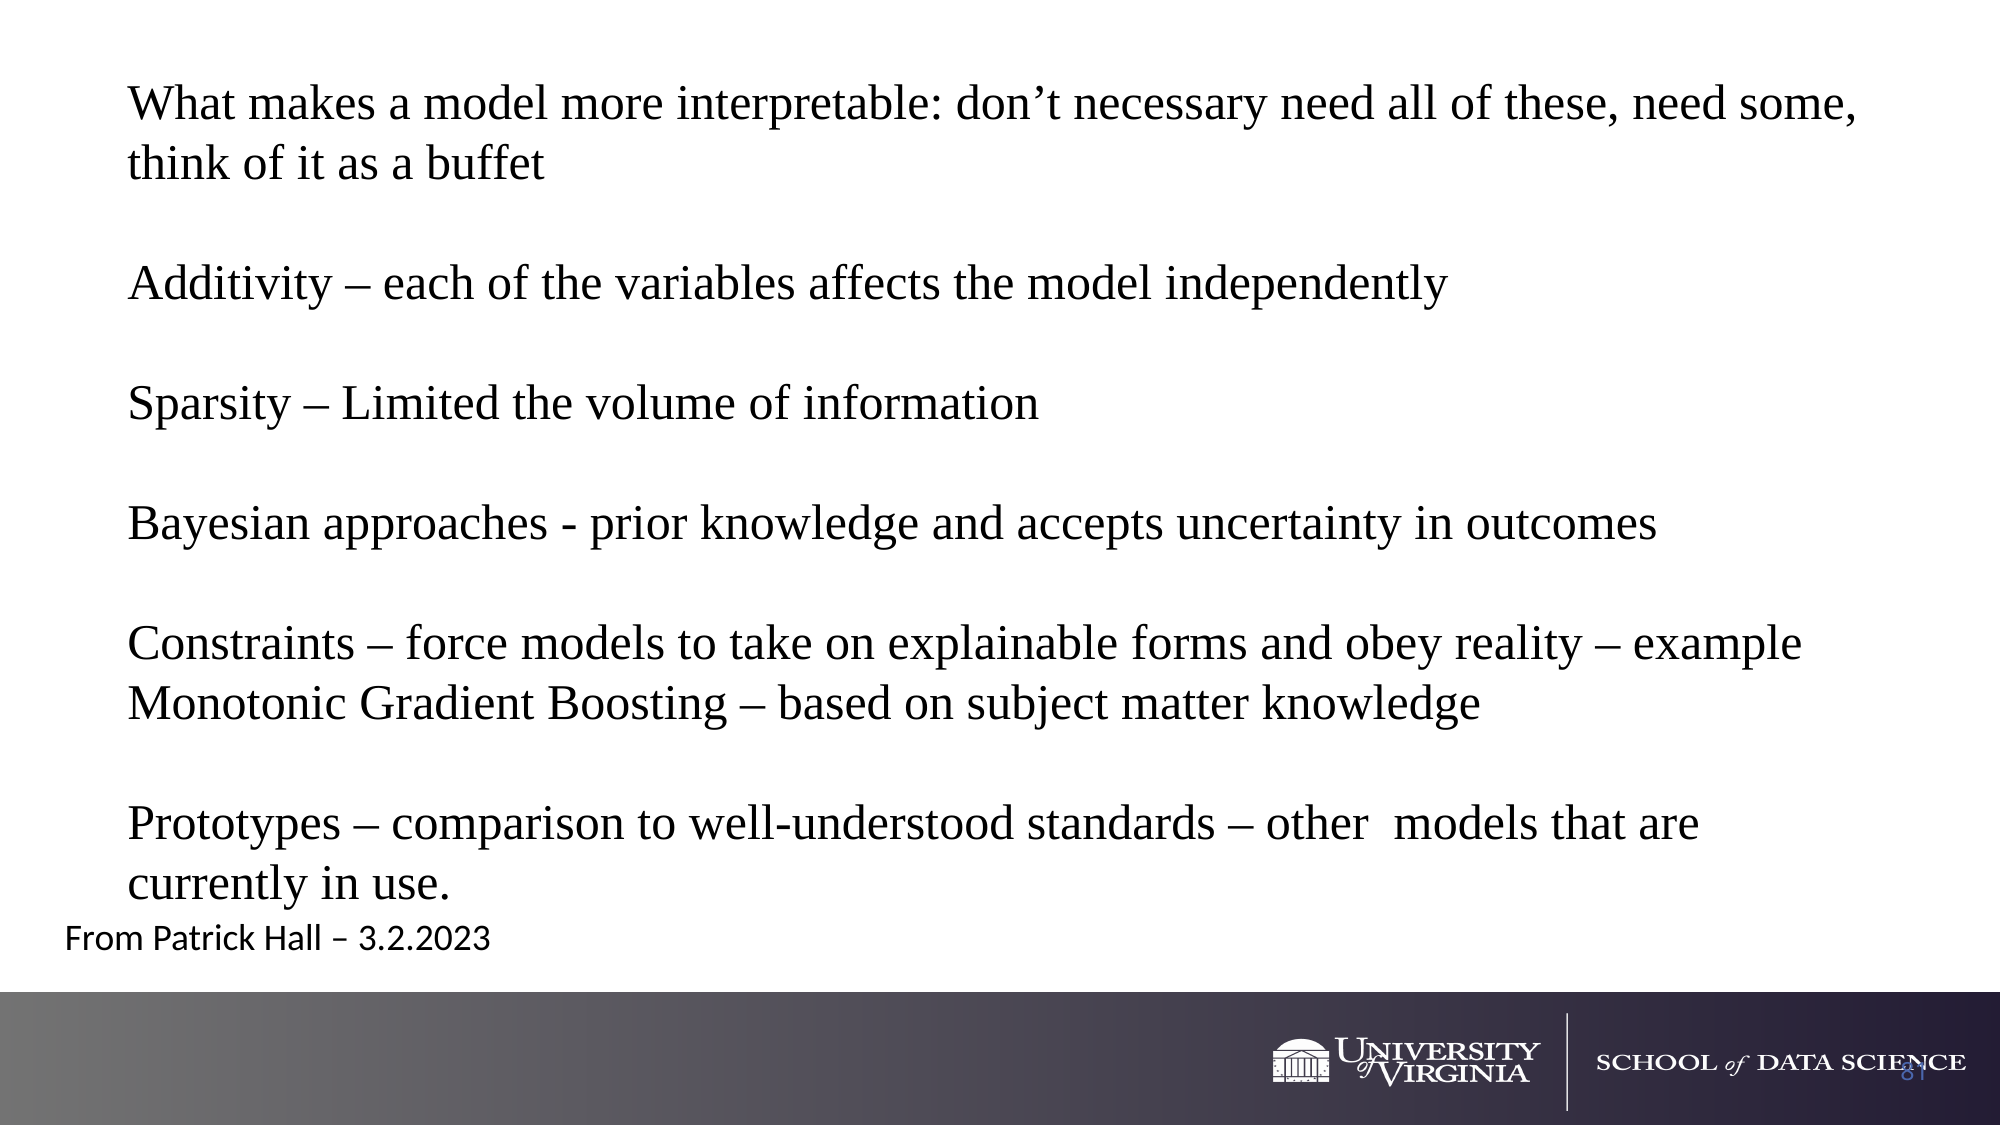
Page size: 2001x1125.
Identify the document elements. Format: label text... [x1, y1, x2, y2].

slide_number 81 [1493, 1042, 1944, 1103]
text_box What makes a model more interpretable: don’t necessary need all of these, need some, think of it as a buffet Additivity – each of the variables affects the model independently Sparsity – Limited the volume of information Bayesian approaches - prior knowledge and accepts uncertainty in outcomes Constraints – force models to take on explainable forms and obey reality – example Monotonic Gradient Boosting – based on subject matter knowledge Prototypes – comparison to well-understood standards – other models that are currently in use. [112, 62, 1888, 918]
picture [1273, 1013, 1966, 1111]
text_box From Patrick Hall – 3.2.2023 [50, 905, 600, 965]
